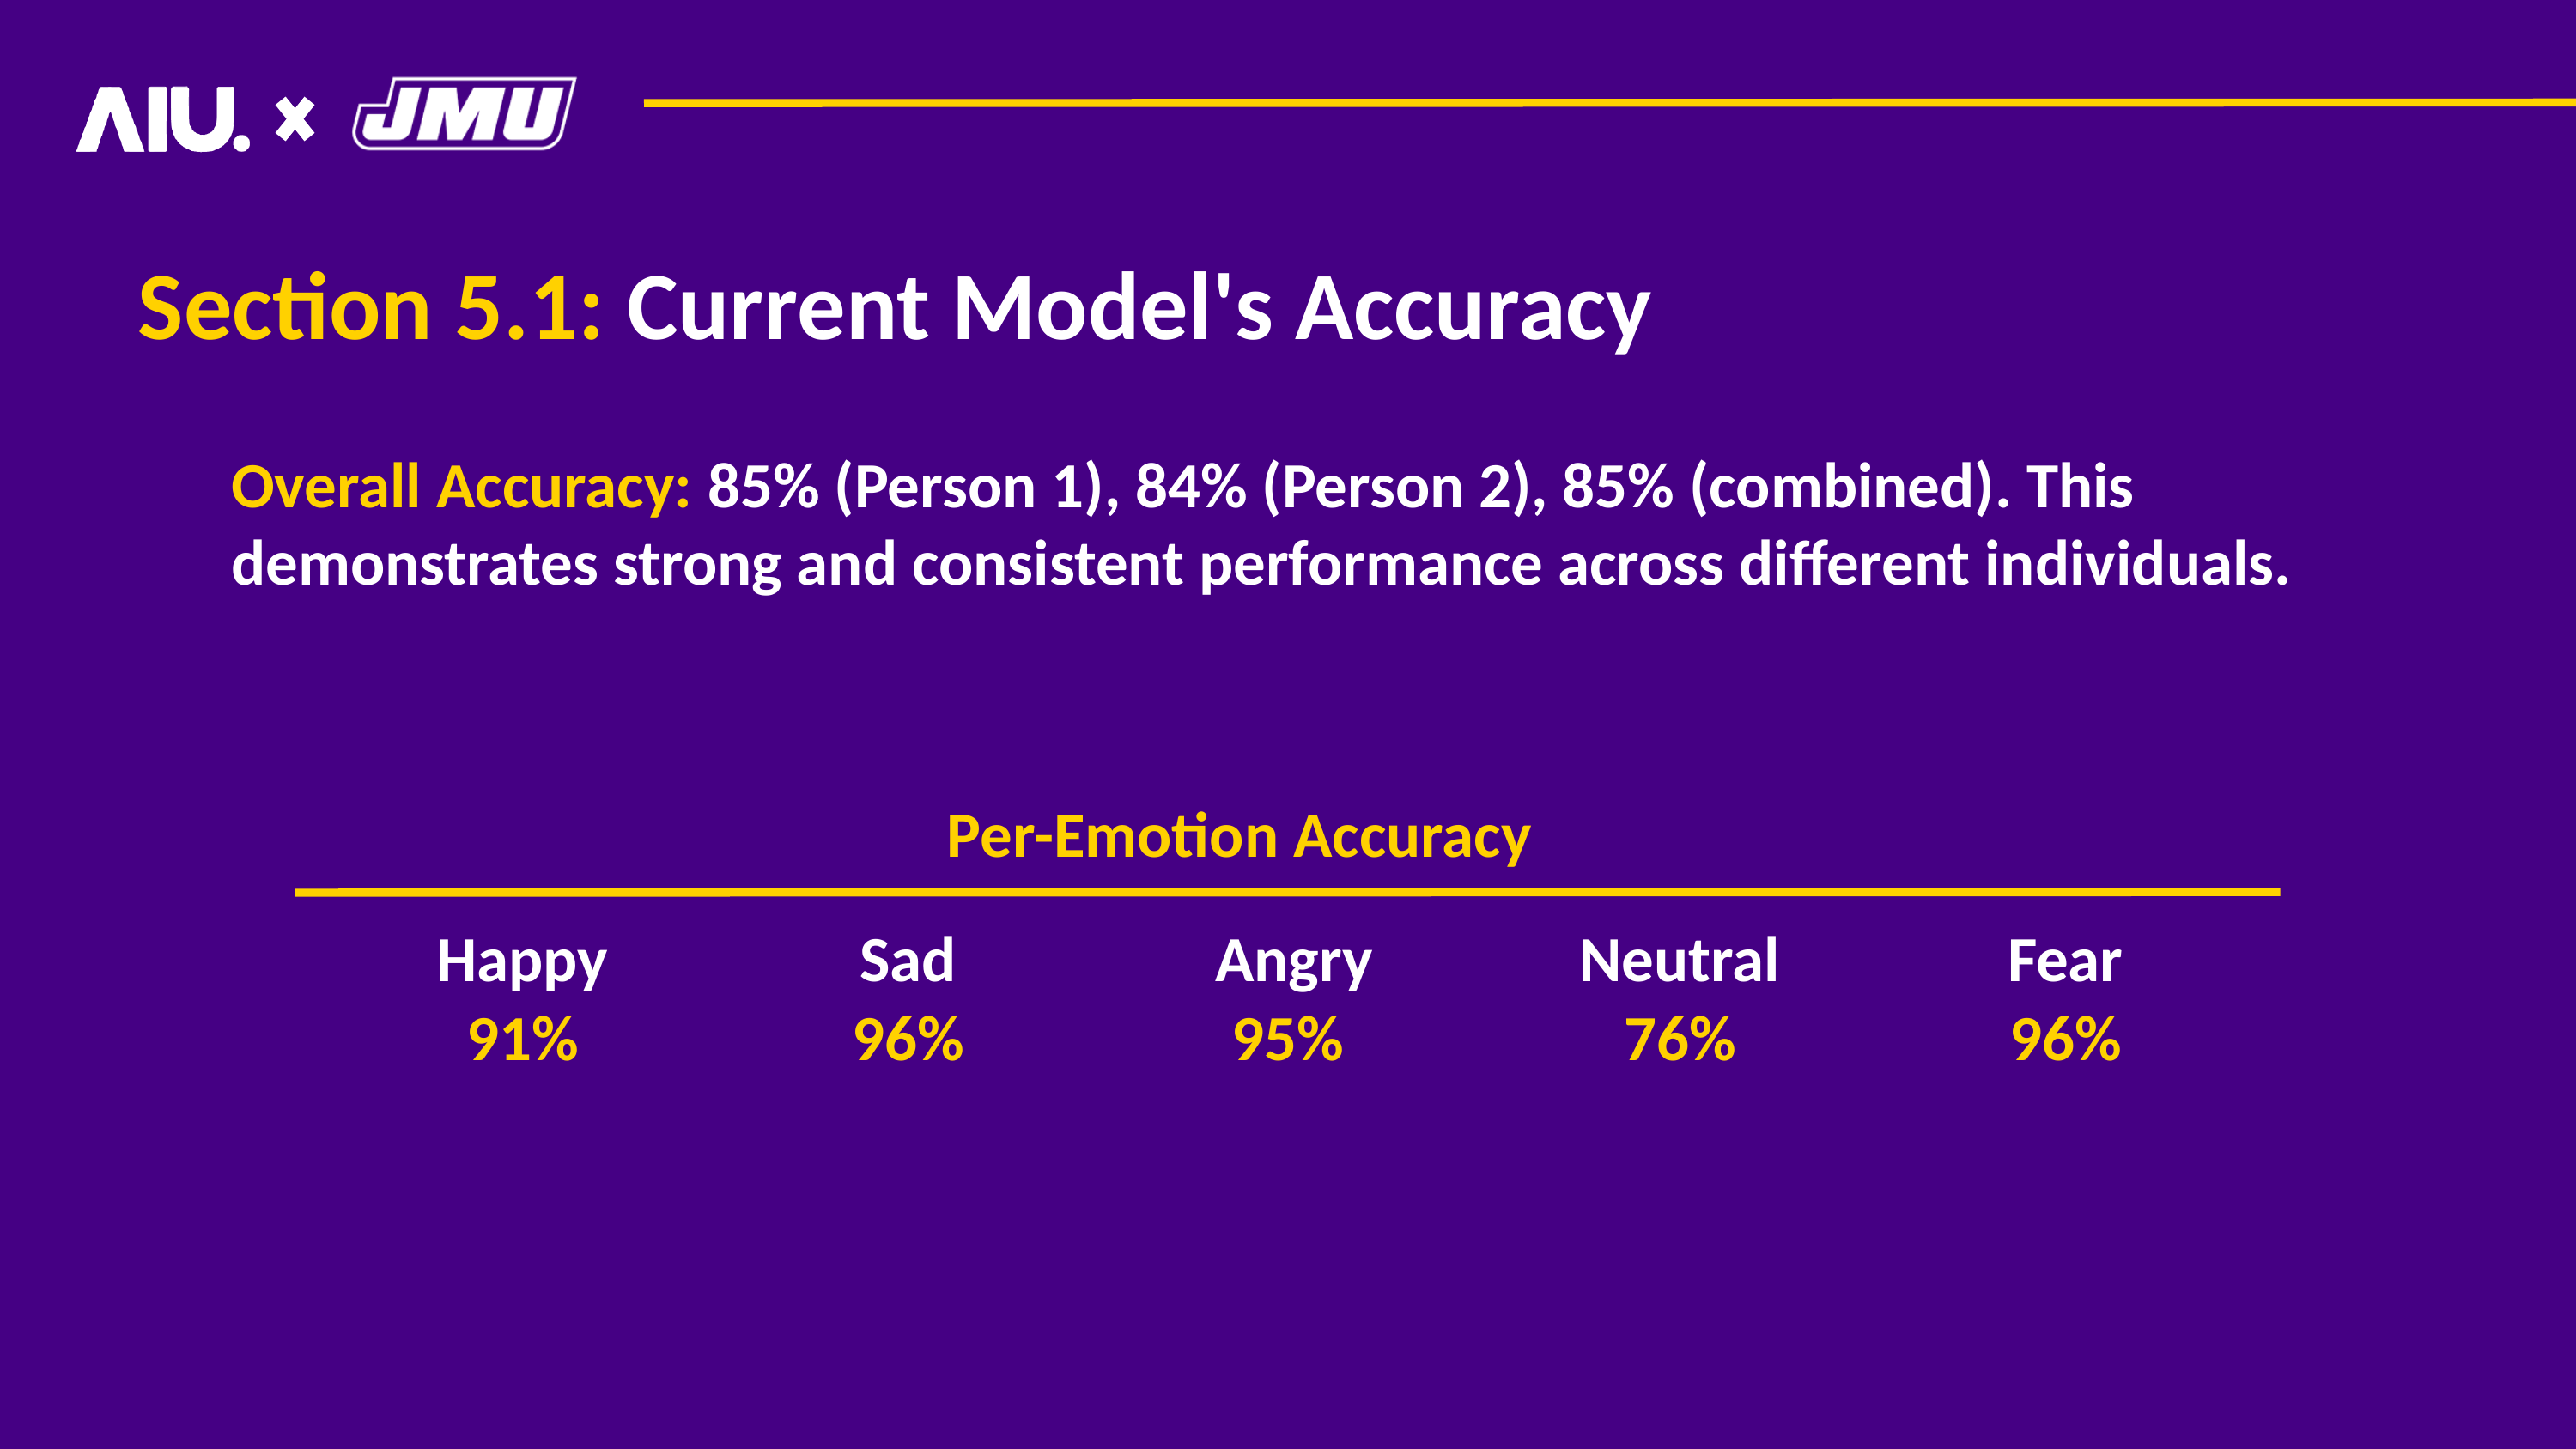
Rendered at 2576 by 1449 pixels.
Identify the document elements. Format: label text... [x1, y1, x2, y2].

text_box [75, 58, 593, 164]
text_box Overall Accuracy: 85% (Person 1), 84% (Person 2), 85% (combined). This demonstrates strong and consistent performance across different individuals. [218, 437, 2359, 605]
text_box 76% [1496, 989, 1864, 1080]
text_box 96% [724, 989, 1093, 1080]
text_box 95% [1103, 989, 1473, 1080]
text_box Fear [1869, 910, 2263, 1001]
text_box 91% [338, 989, 707, 1080]
text_box Happy [325, 910, 712, 1001]
text_box Section 5.1: Current Model's Accuracy [76, 242, 2407, 359]
text_box Neutral [1483, 910, 1869, 1001]
text_box Angry [1097, 910, 1483, 1001]
text_box Sad [712, 910, 1097, 1001]
text_box 96% [1881, 989, 2251, 1080]
text_box Per-Emotion Accuracy [878, 785, 1600, 876]
